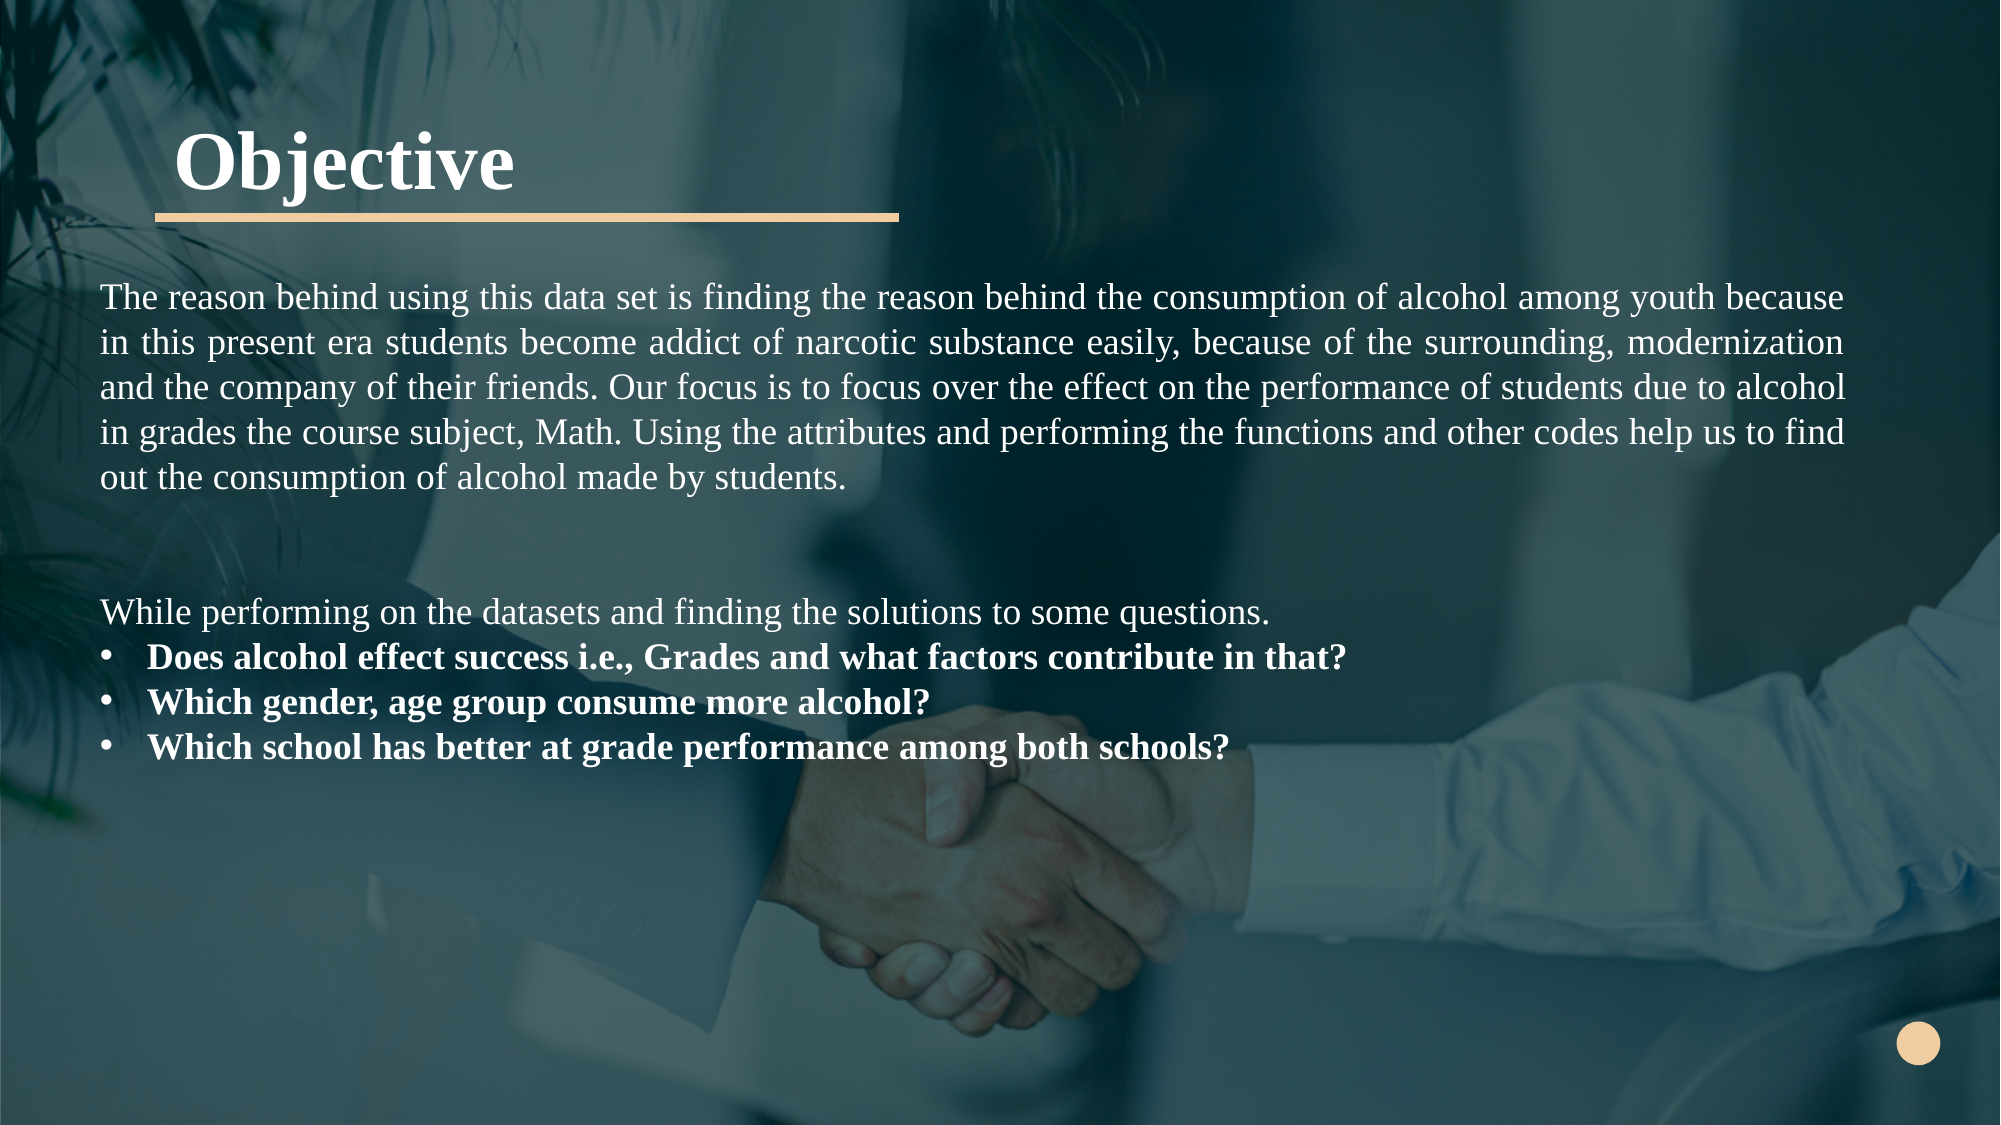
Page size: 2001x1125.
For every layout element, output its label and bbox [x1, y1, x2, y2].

list [0, 0, 2000, 1125]
